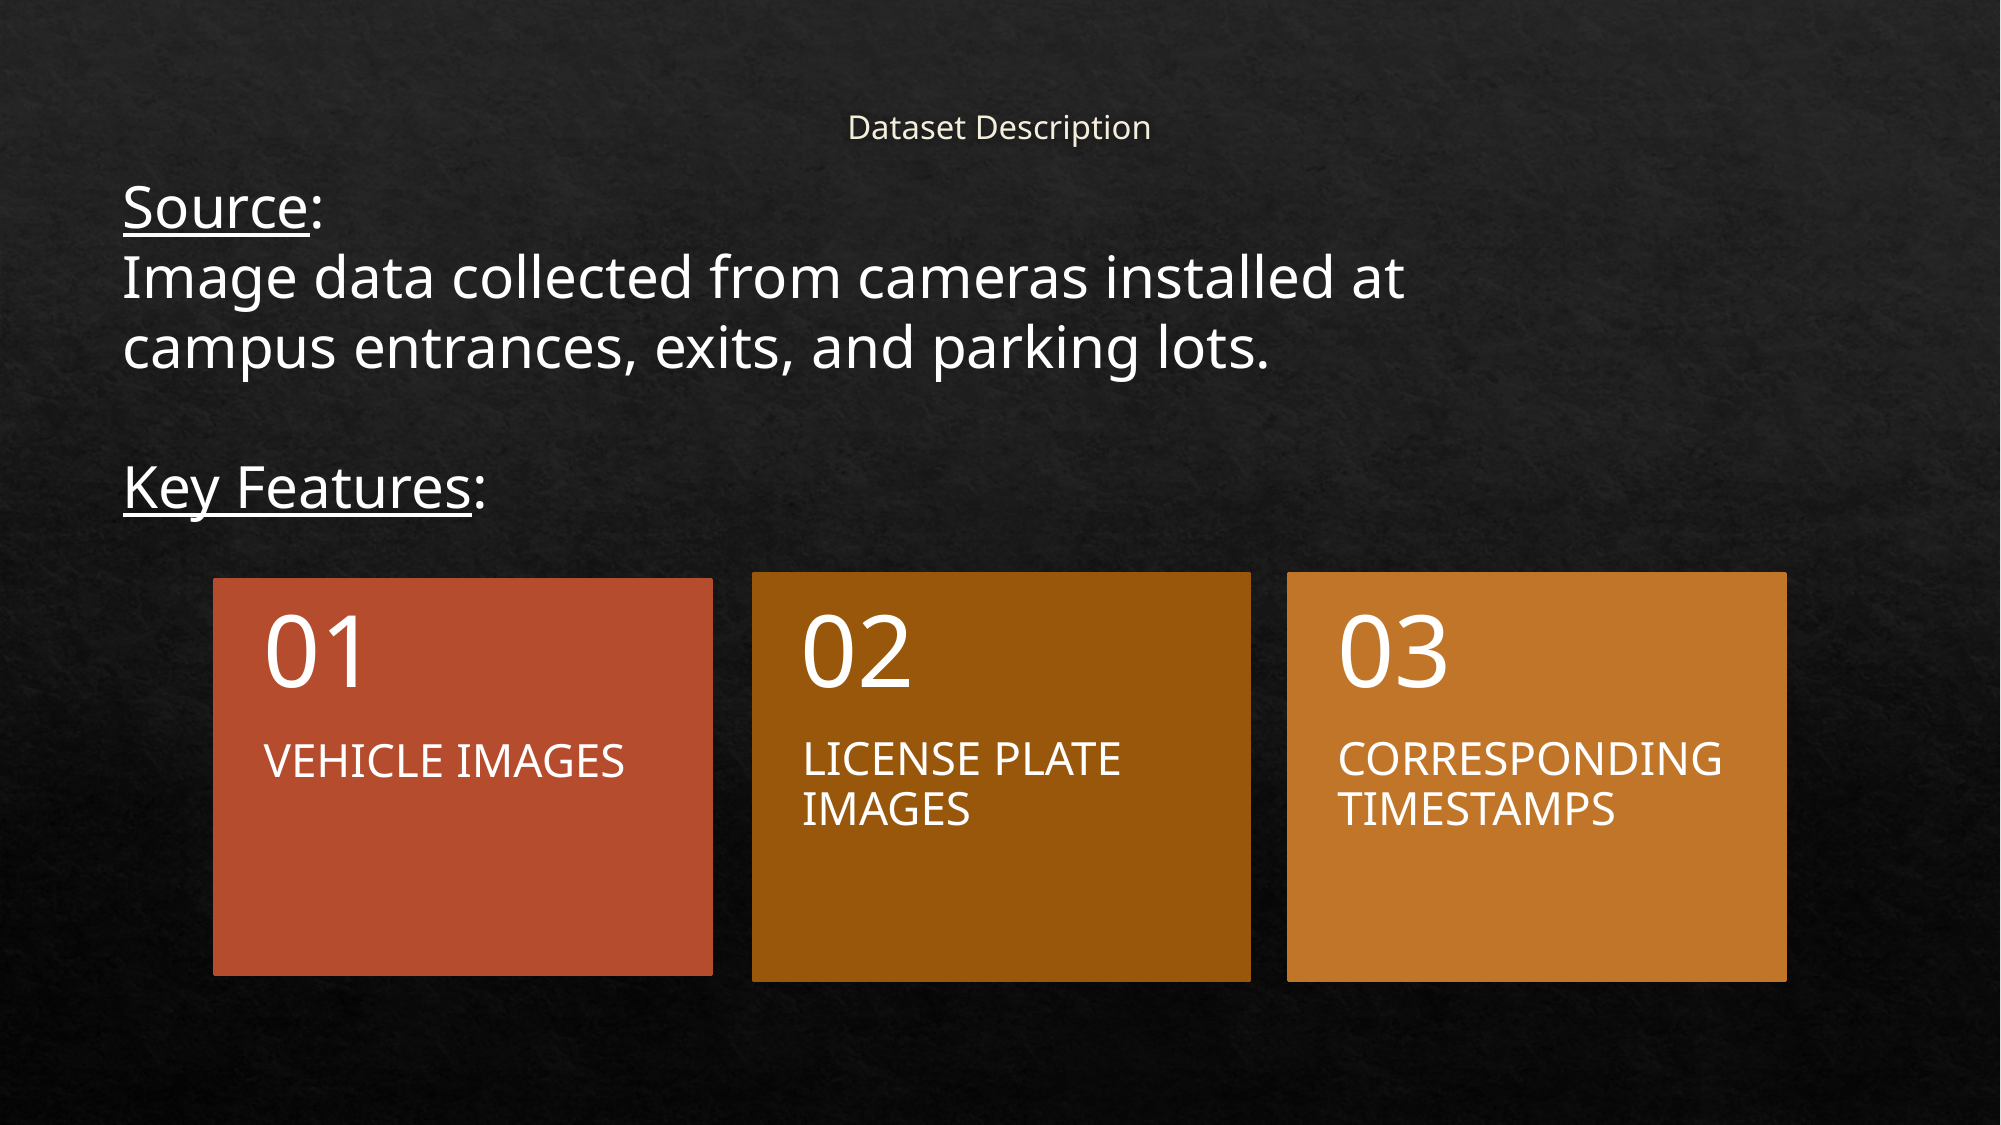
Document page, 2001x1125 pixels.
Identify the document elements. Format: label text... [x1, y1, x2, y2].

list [214, 573, 1786, 981]
text_box Source: Image data collected from cameras installed at campus entrances, exits, and parking lots. Key Features: [108, 162, 1601, 528]
title Dataset Description [150, 98, 1850, 194]
